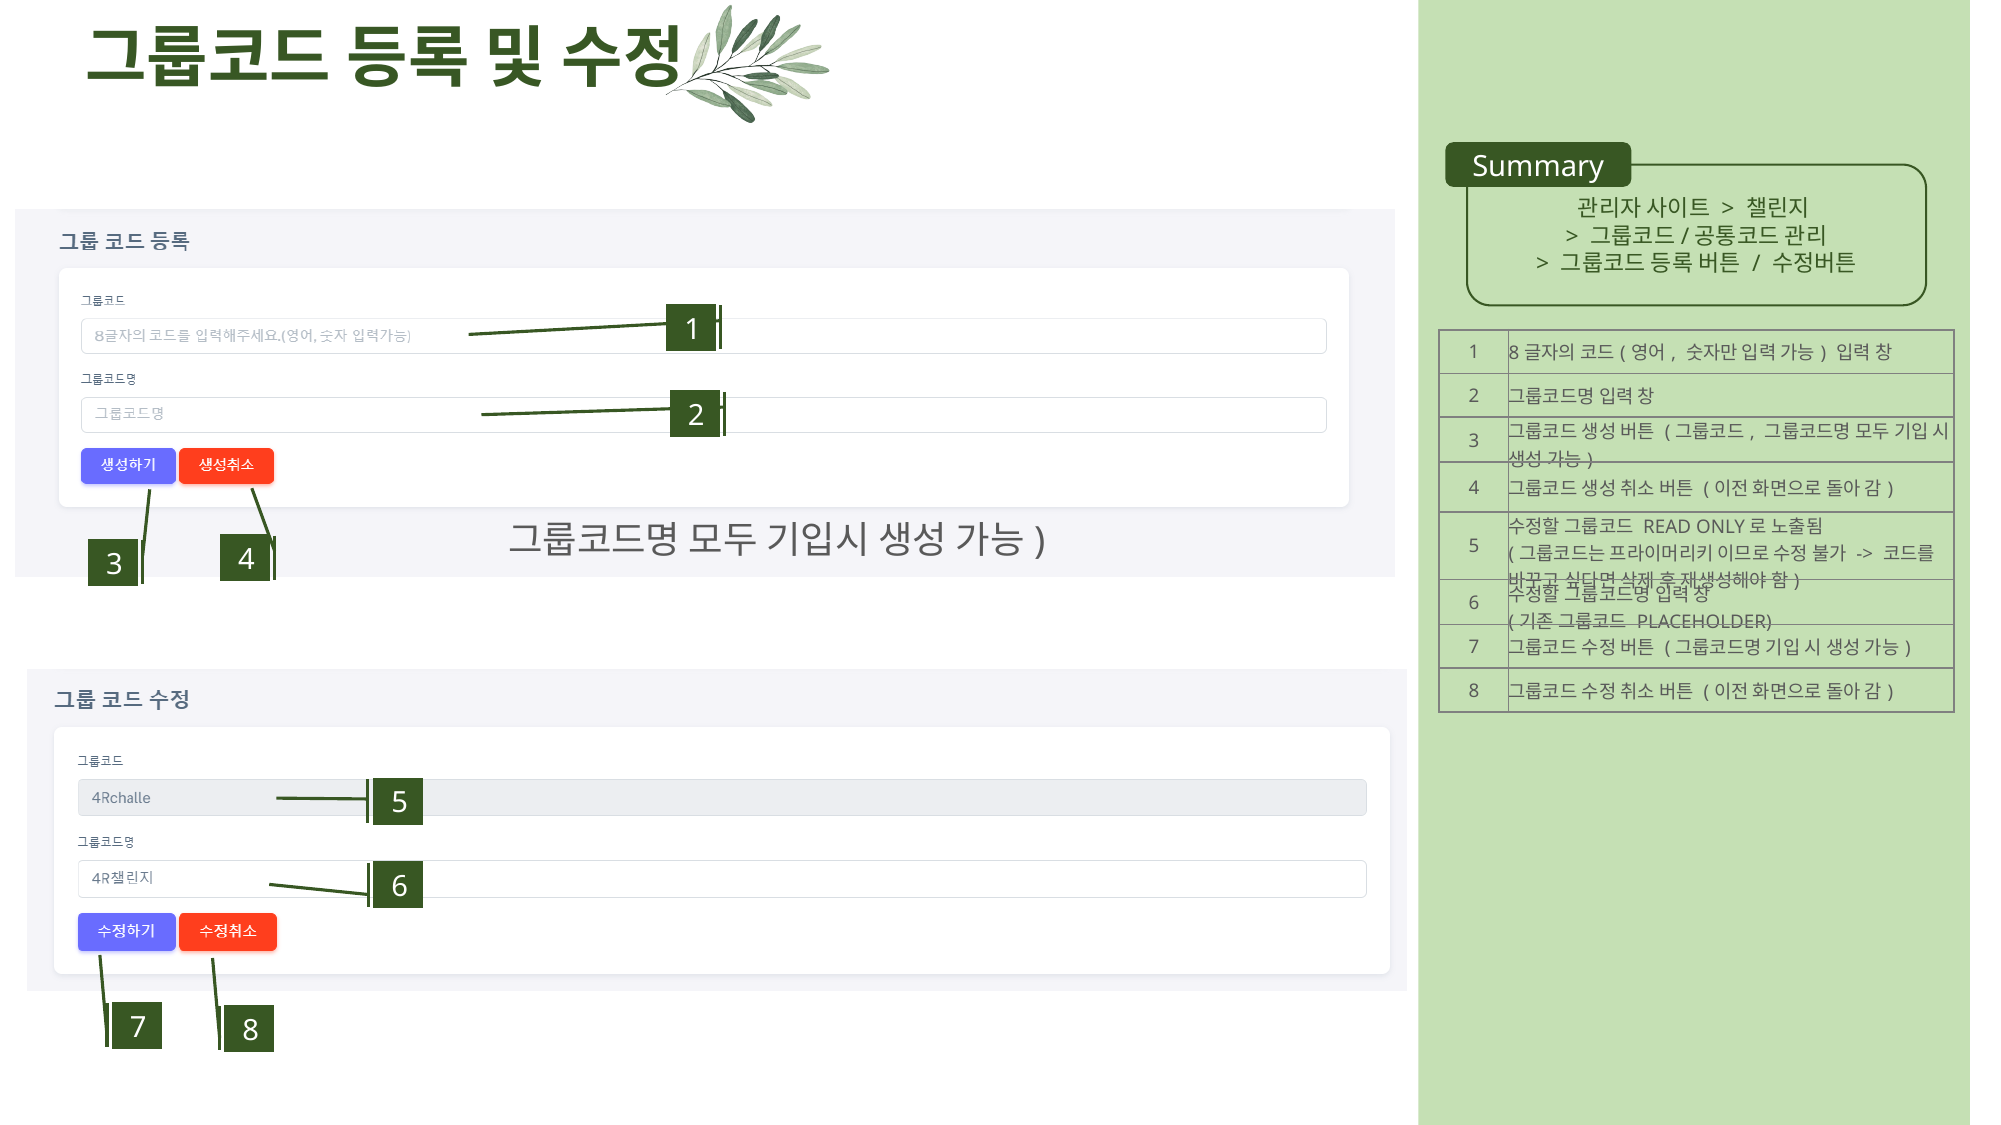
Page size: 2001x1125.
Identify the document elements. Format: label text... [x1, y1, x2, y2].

table_header 1 [1440, 331, 1508, 373]
table_cell 5 [1440, 513, 1508, 579]
picture [15, 209, 1395, 577]
table_cell 수정할 그룹코드 READ ONLY로 노출됨 (그룹코드는 프라이머리키 이므로 수정 불가 -> 코드를 바꾸고 싶다면 삭제 후 재생성해야 함) [1509, 513, 1953, 579]
picture [27, 668, 1407, 991]
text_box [1446, 139, 1631, 190]
table_cell 수정할 그룹코드명 입력 창 (기존 그룹코드 PLACEHOLDER) [1509, 580, 1953, 624]
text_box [99, 954, 161, 1051]
text_box [1418, 0, 1970, 1125]
table_cell 2 [1440, 374, 1508, 416]
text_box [276, 775, 423, 827]
table_cell 그룹코드 수정 버튼 (그룹코드명 기입 시 생성 가능) [1509, 625, 1953, 667]
table_cell 7 [1440, 625, 1508, 667]
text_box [468, 301, 722, 353]
table_cell 그룹코드명 입력 창 [1509, 374, 1953, 416]
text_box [481, 388, 725, 440]
text_box 그룹코드 등록 및 수정 [77, 7, 672, 103]
table_header 8글자의 코드(영어, 숫자만 입력 가능) 입력 창 [1509, 331, 1953, 373]
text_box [1466, 164, 1927, 306]
table_cell 그룹코드 생성 취소 버튼 (이전 화면으로 돌아 감) [1509, 463, 1953, 511]
table_cell 4 [1440, 463, 1508, 511]
table_cell 그룹코드 생성 버튼 (그룹코드, 그룹코드명 모두 기입 시 생성 가능) [1509, 418, 1953, 461]
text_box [212, 957, 274, 1054]
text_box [89, 489, 150, 588]
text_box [268, 859, 423, 911]
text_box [221, 487, 275, 583]
picture [643, 0, 869, 179]
text_box 그룹코드명 모두 기입시 생성 가능) [1395, 509, 1491, 569]
table_cell 그룹코드 수정 취소 버튼 (이전 화면으로 돌아 감) [1509, 669, 1953, 711]
table_cell 8 [1440, 669, 1508, 711]
table_cell 6 [1440, 580, 1508, 624]
table_cell 3 [1440, 418, 1508, 461]
